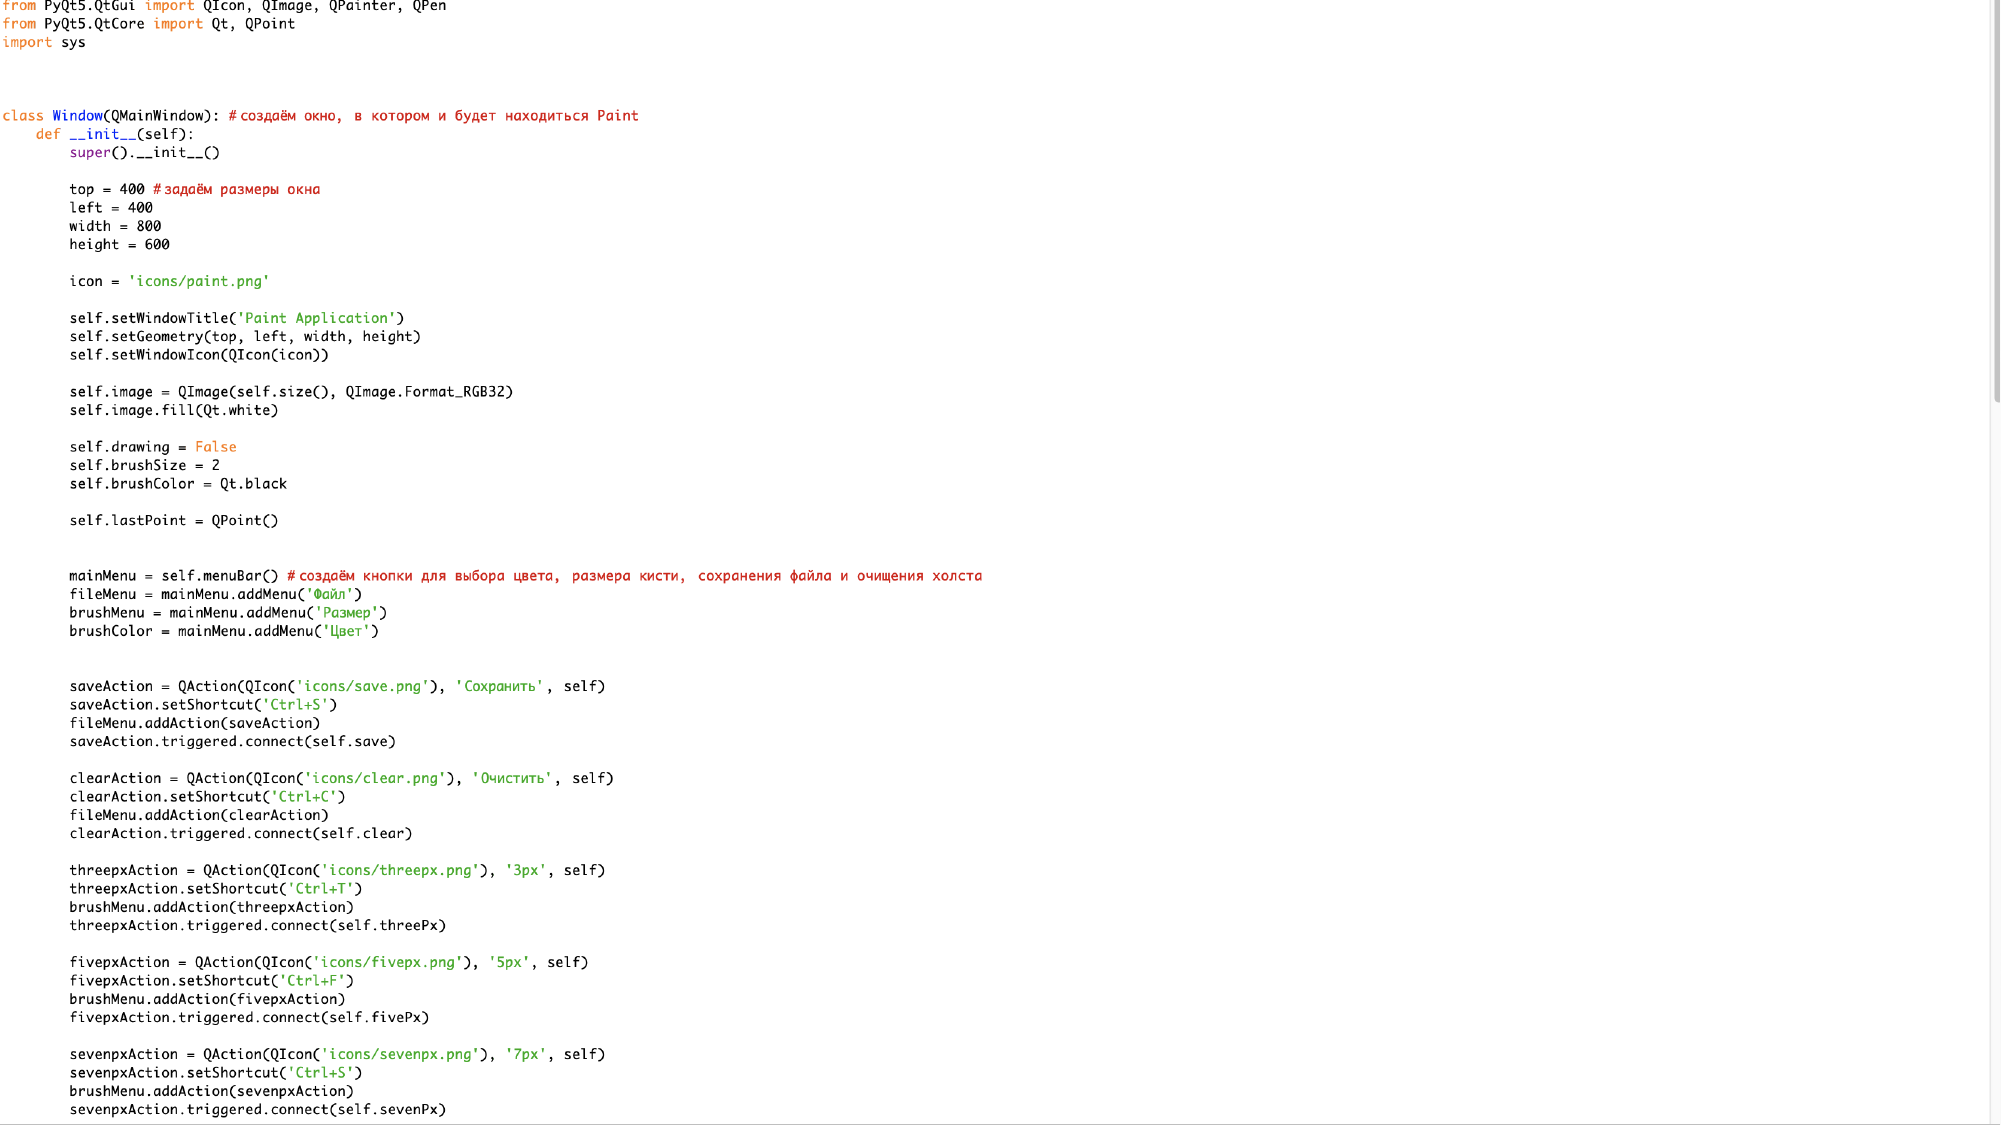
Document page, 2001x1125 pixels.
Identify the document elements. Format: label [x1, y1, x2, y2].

list [0, 0, 2000, 1125]
